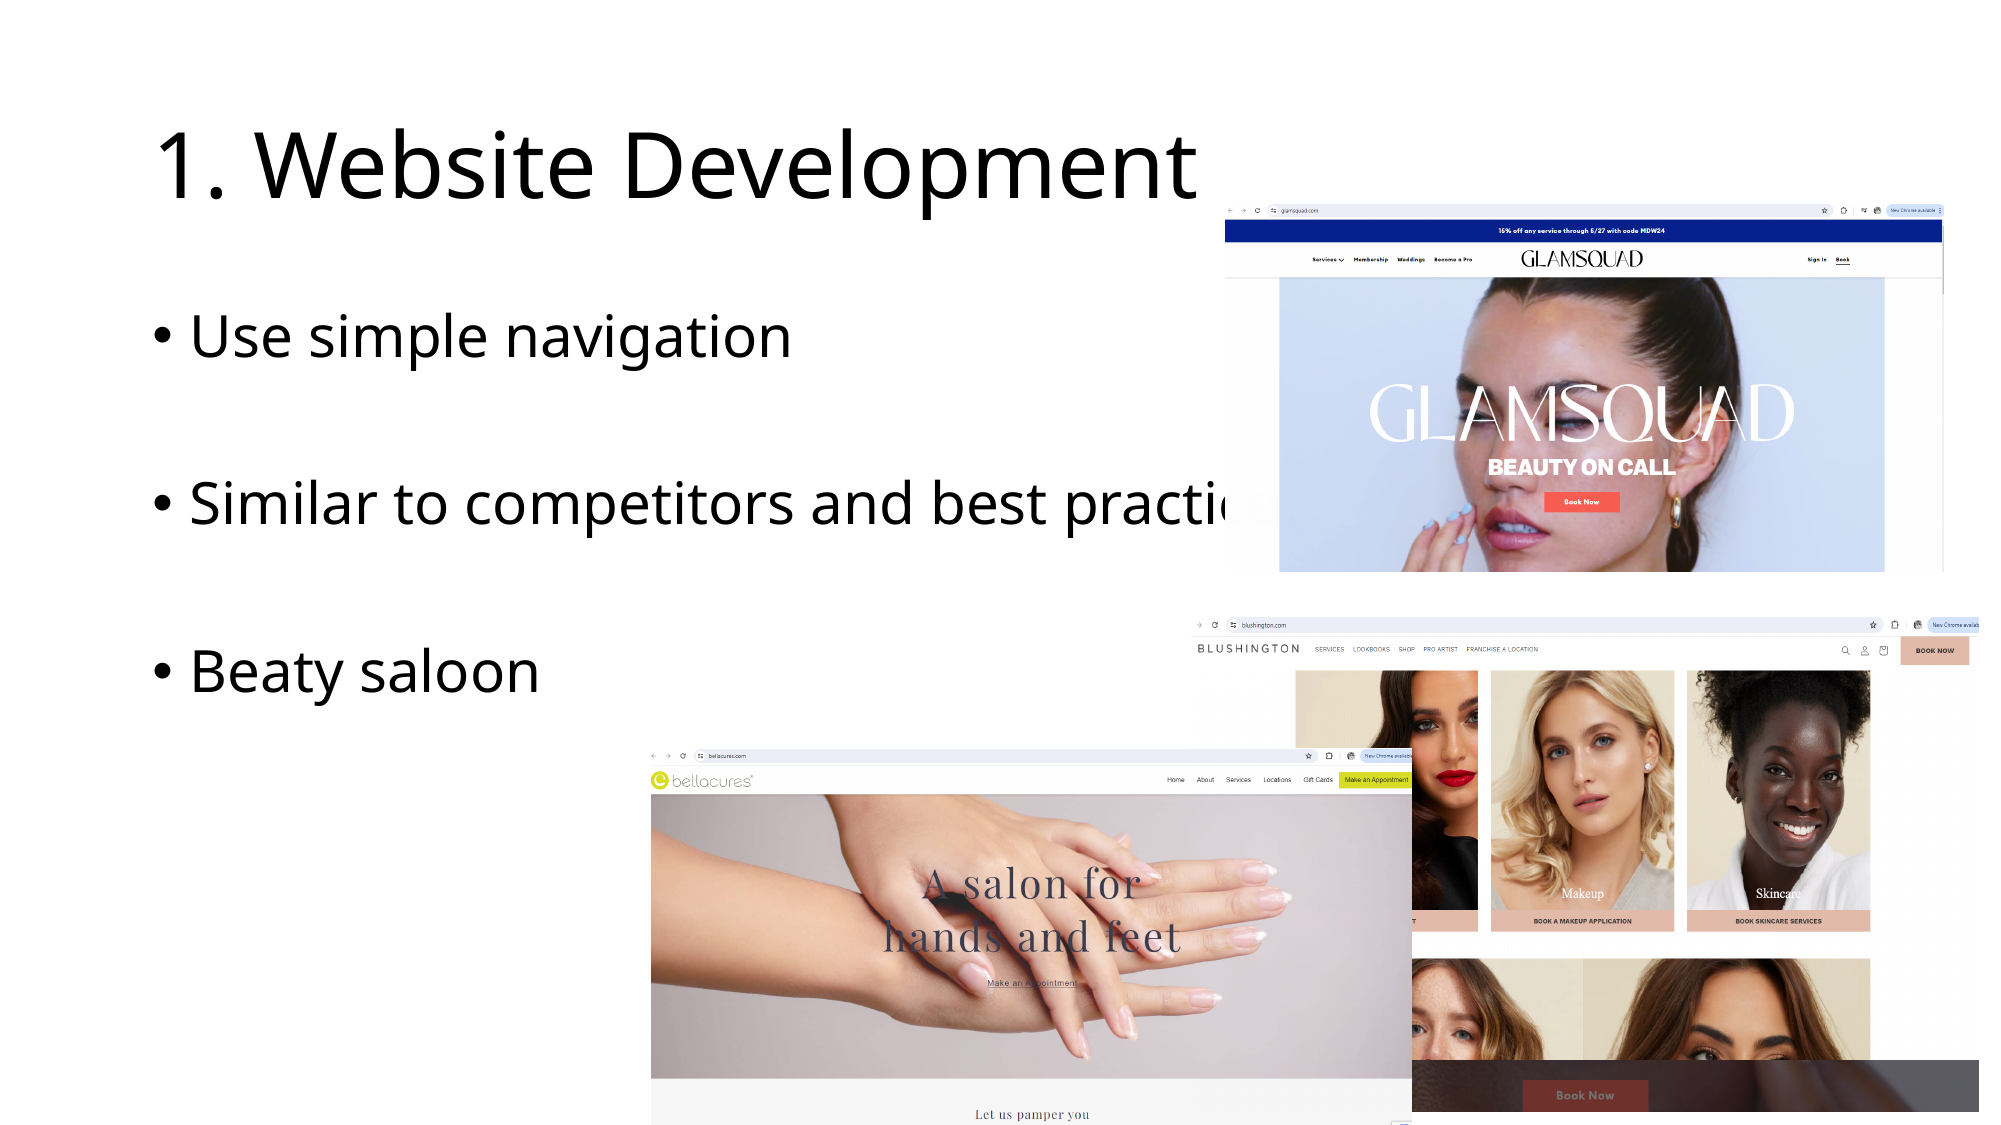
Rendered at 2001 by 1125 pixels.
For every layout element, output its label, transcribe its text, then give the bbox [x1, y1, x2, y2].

picture [1224, 202, 1945, 573]
list Use simple navigation Similar to competitors and best practices Beaty saloon [137, 299, 1863, 1014]
title 1. Website Development [137, 59, 1863, 278]
picture [651, 616, 1979, 1125]
